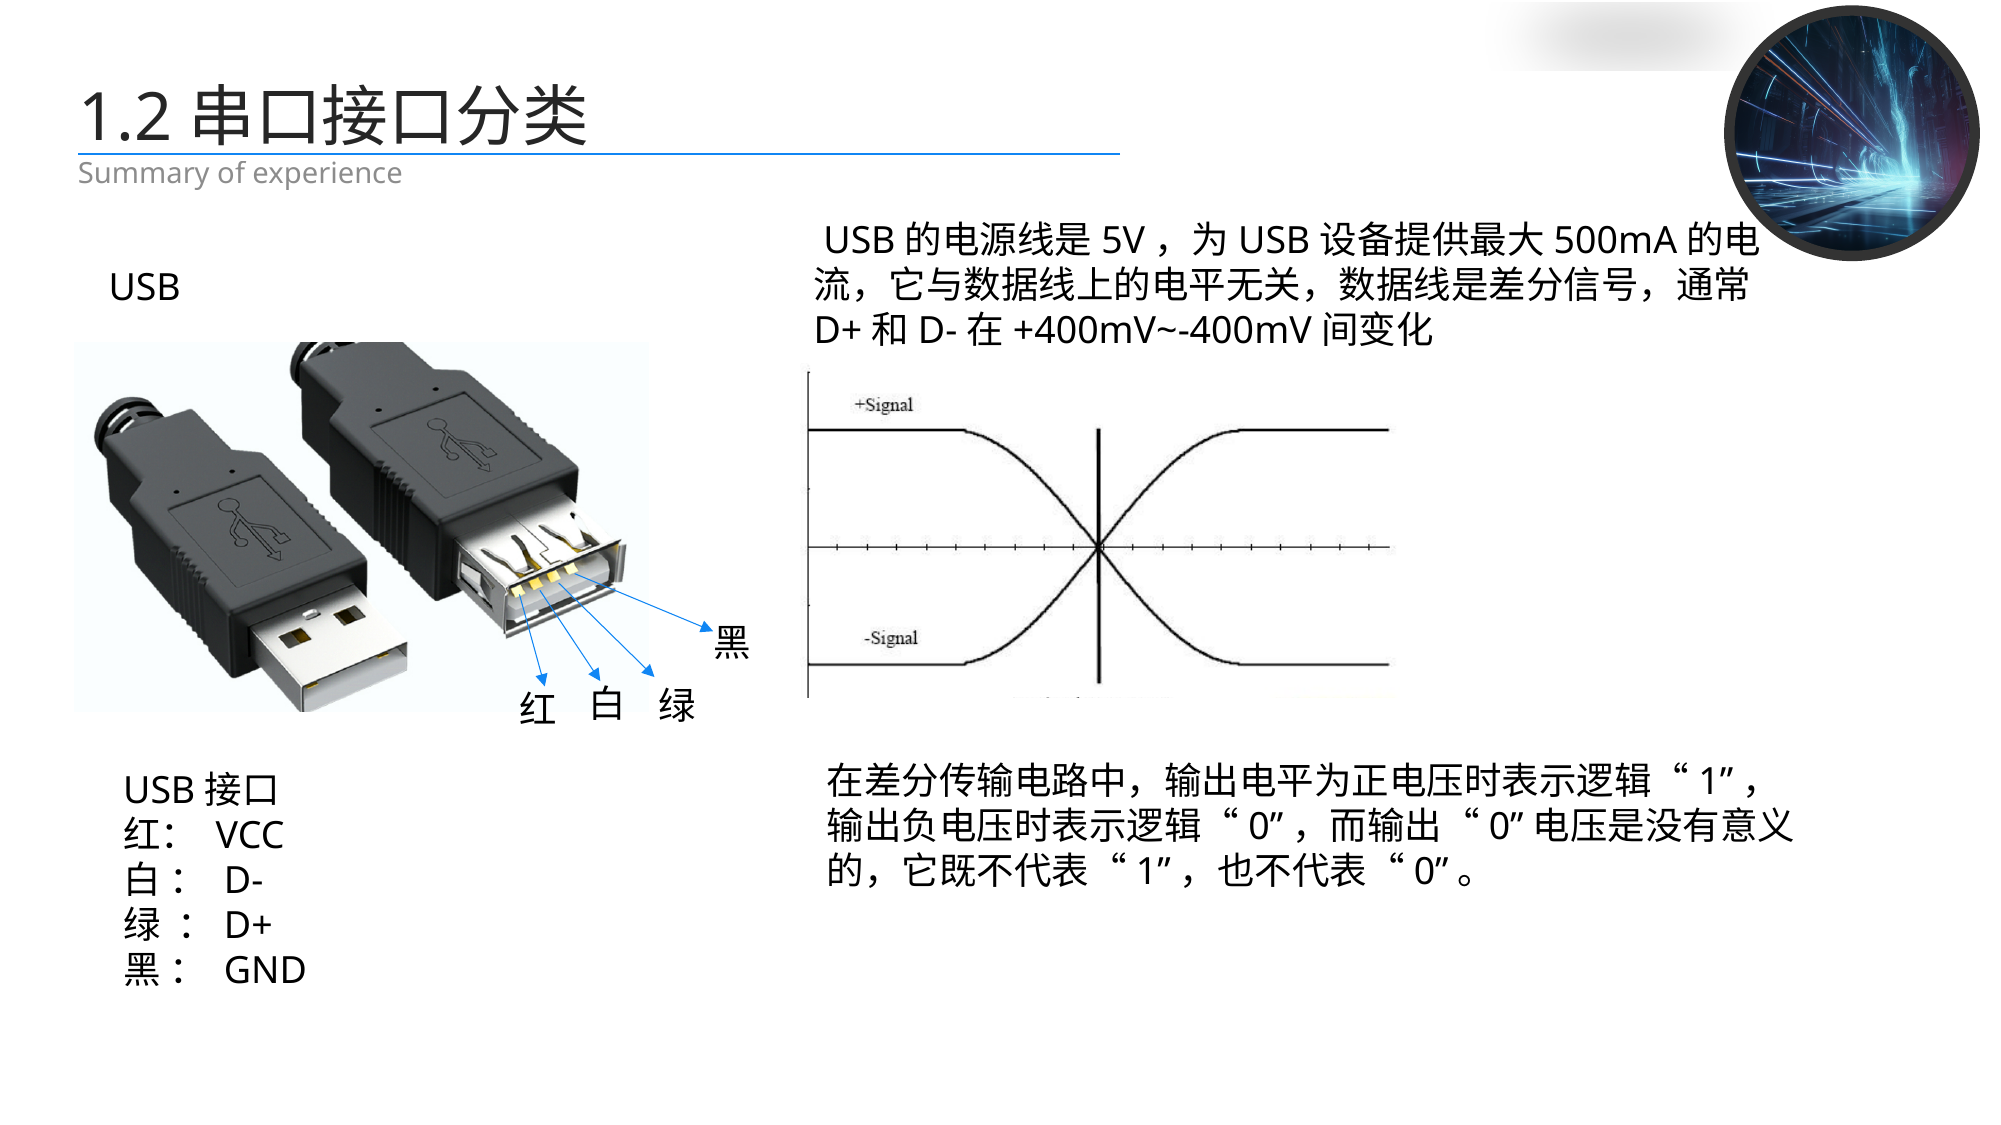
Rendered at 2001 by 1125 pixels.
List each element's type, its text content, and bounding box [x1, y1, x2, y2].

text_box 黑 [698, 611, 781, 672]
picture [1729, 10, 1975, 256]
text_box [539, 590, 601, 681]
text_box Summary of experience [78, 155, 553, 190]
text_box USB接口 红： VCC 白 ： D- 绿 ：D+ 黑 ： GND [108, 758, 472, 999]
picture [800, 363, 1400, 698]
text_box USB [93, 255, 798, 316]
text_box 白 [573, 712, 622, 733]
text_box USB的电源线是5V，为USB设备提供最大500mA的电流，它与数据线上的电平无关，数据线是差分信号，通常D+和D-在+400mV~-400mV间变化 [798, 208, 1809, 494]
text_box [574, 573, 714, 632]
text_box 绿 [643, 674, 700, 734]
text_box 红 [505, 712, 629, 739]
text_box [519, 594, 545, 687]
text_box 1.2串口接口分类 [78, 73, 966, 153]
picture [74, 342, 649, 712]
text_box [558, 582, 655, 678]
text_box 在差分传输电路中，输出电平为正电压时表示逻辑“1”，输出负电压时表示逻辑“0”，而输出“0”电压是没有意义的，它既不代表“1”，也不代表“0”。 [812, 749, 1823, 900]
